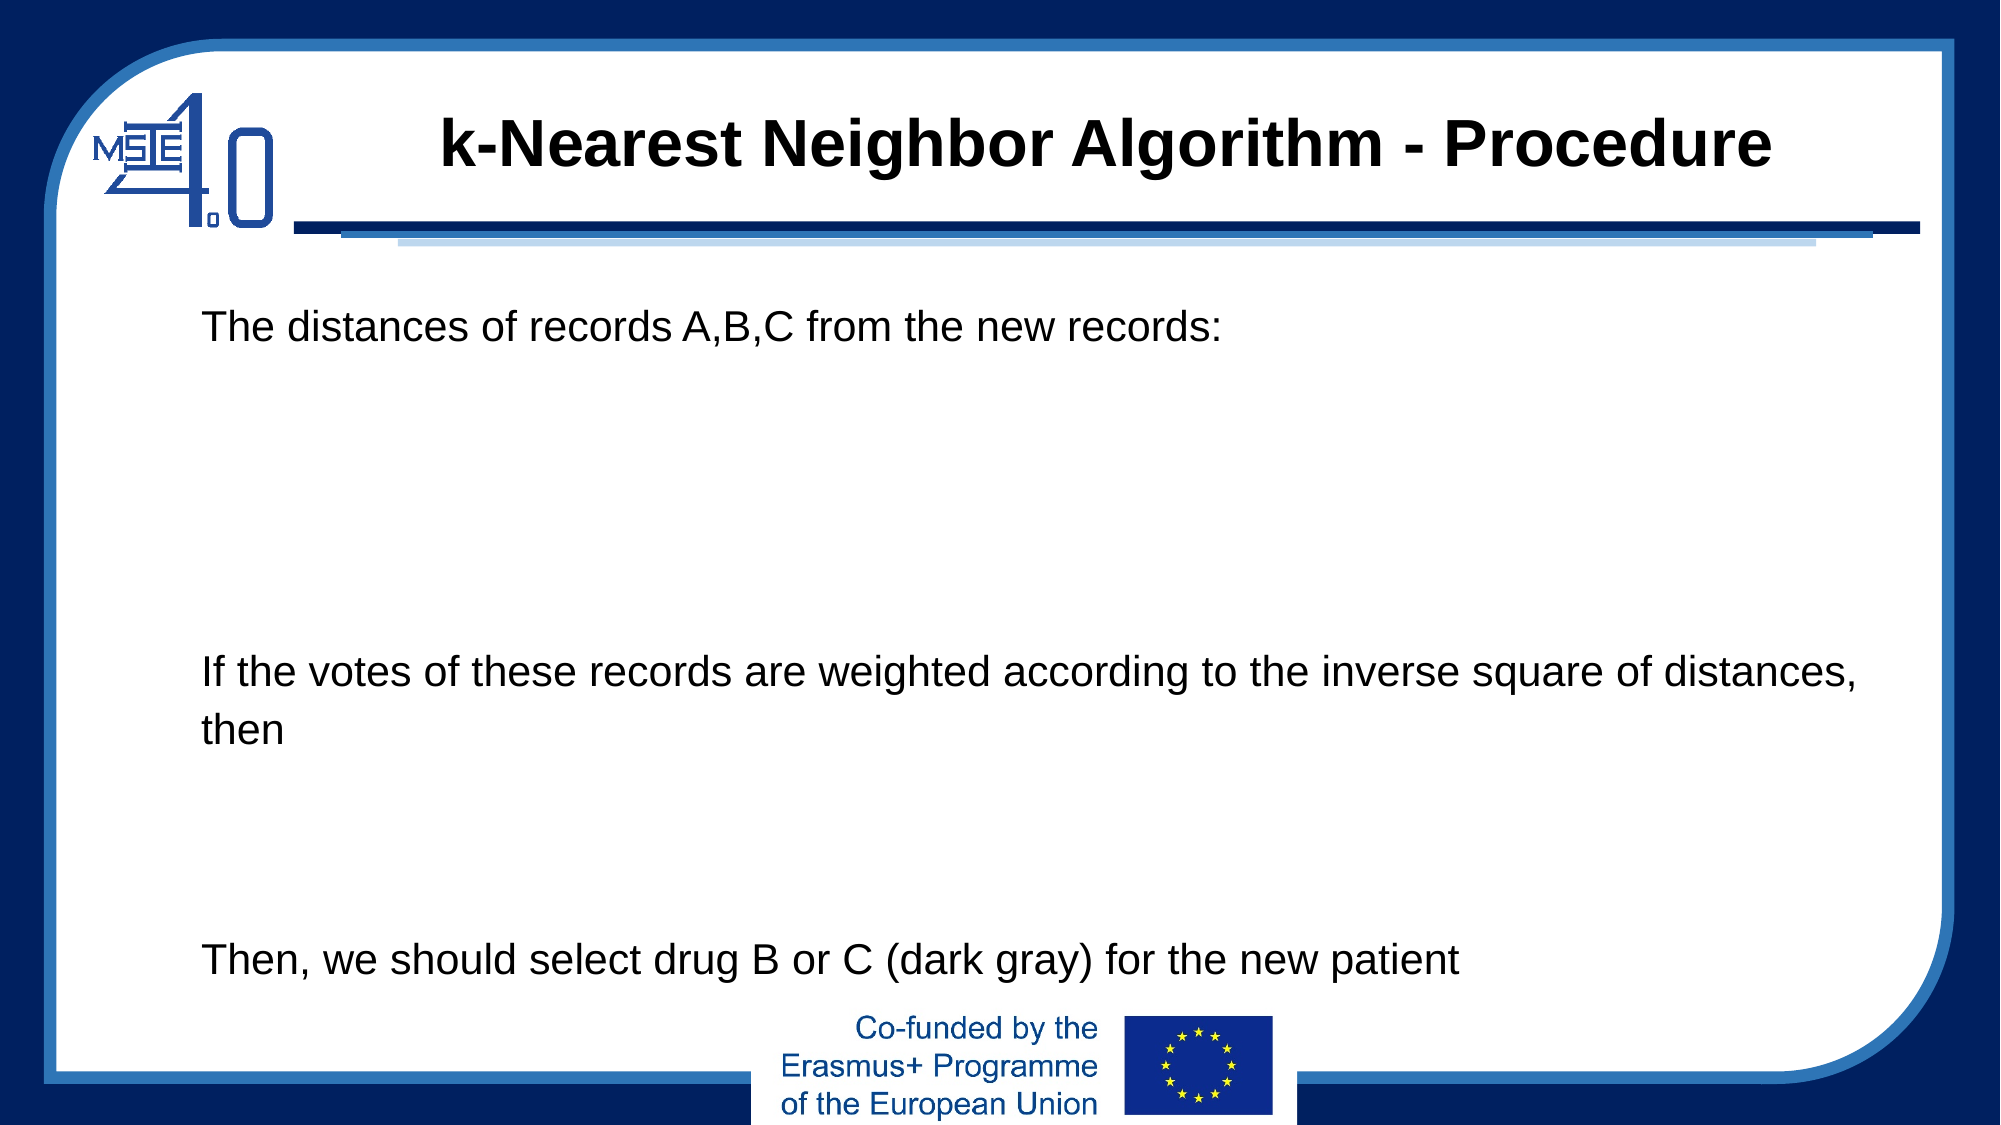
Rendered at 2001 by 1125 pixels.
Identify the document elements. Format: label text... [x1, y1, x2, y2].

picture [751, 1003, 1298, 1125]
title k-Nearest Neighbor Algorithm - Procedure [294, 73, 1921, 220]
